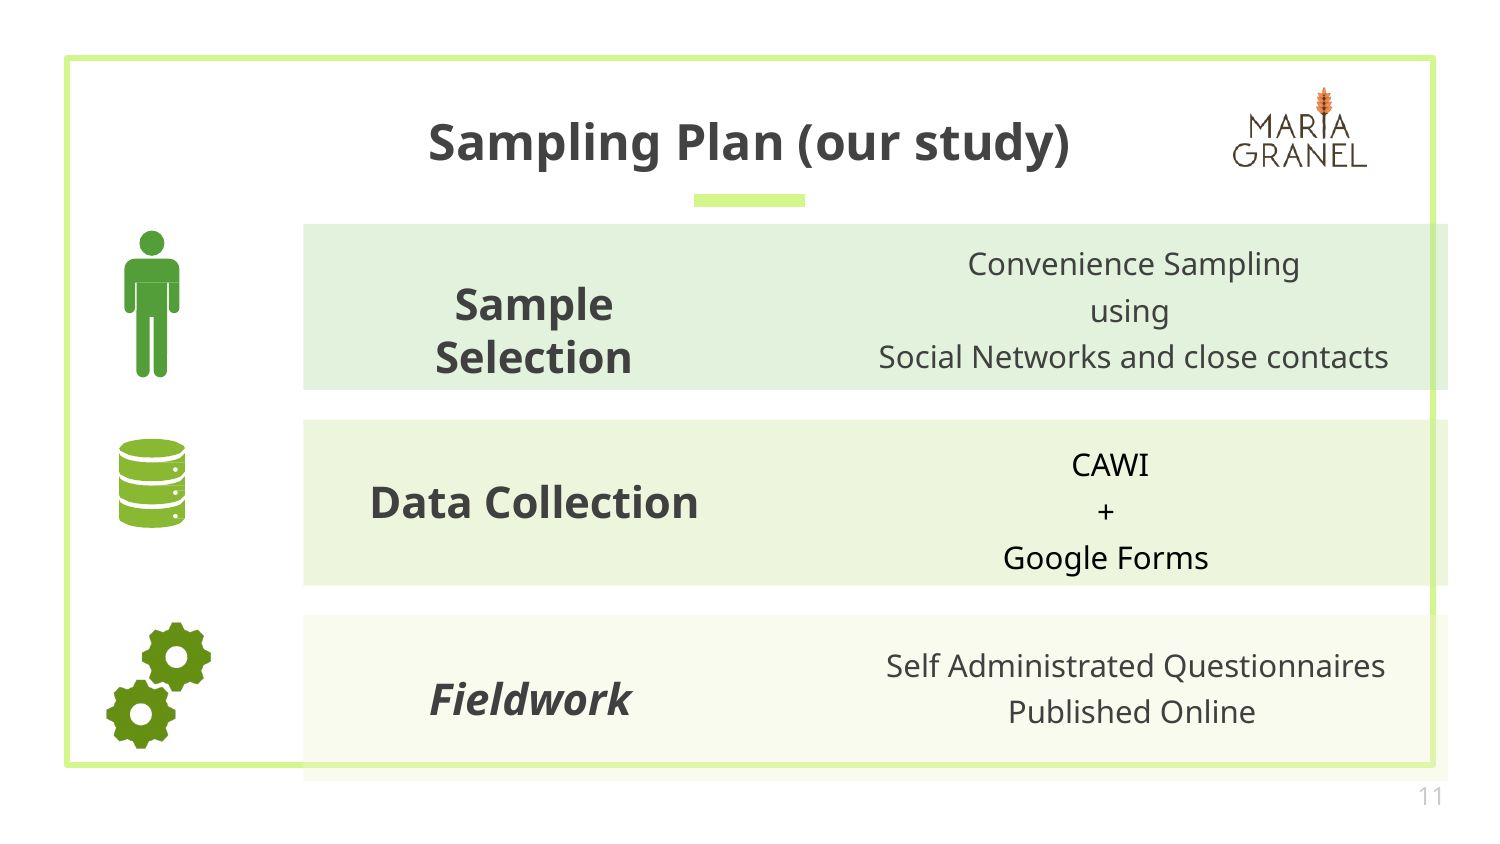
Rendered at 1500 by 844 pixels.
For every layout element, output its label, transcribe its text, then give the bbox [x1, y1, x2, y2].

text_box [119, 453, 185, 482]
picture [1197, 87, 1403, 172]
picture [83, 610, 235, 761]
text_box [139, 230, 165, 256]
text_box Convenience Sampling using Social Networks and close contacts [875, 234, 1392, 375]
slide_number 11 [1402, 764, 1493, 830]
text_box [119, 476, 185, 505]
text_box Fieldwork [427, 670, 640, 724]
text_box [124, 258, 180, 378]
text_box Data Collection [361, 472, 706, 527]
text_box [303, 419, 1448, 586]
text_box [119, 438, 185, 458]
text_box Sample Selection [353, 275, 714, 382]
text_box [119, 499, 185, 528]
title Sampling Plan (our study) [0, 35, 1500, 186]
text_box Self Administrated Questionnaires Published Online [873, 636, 1398, 730]
text_box CAWI + Google Forms [879, 435, 1340, 576]
text_box [303, 615, 1448, 782]
text_box [303, 223, 1448, 390]
